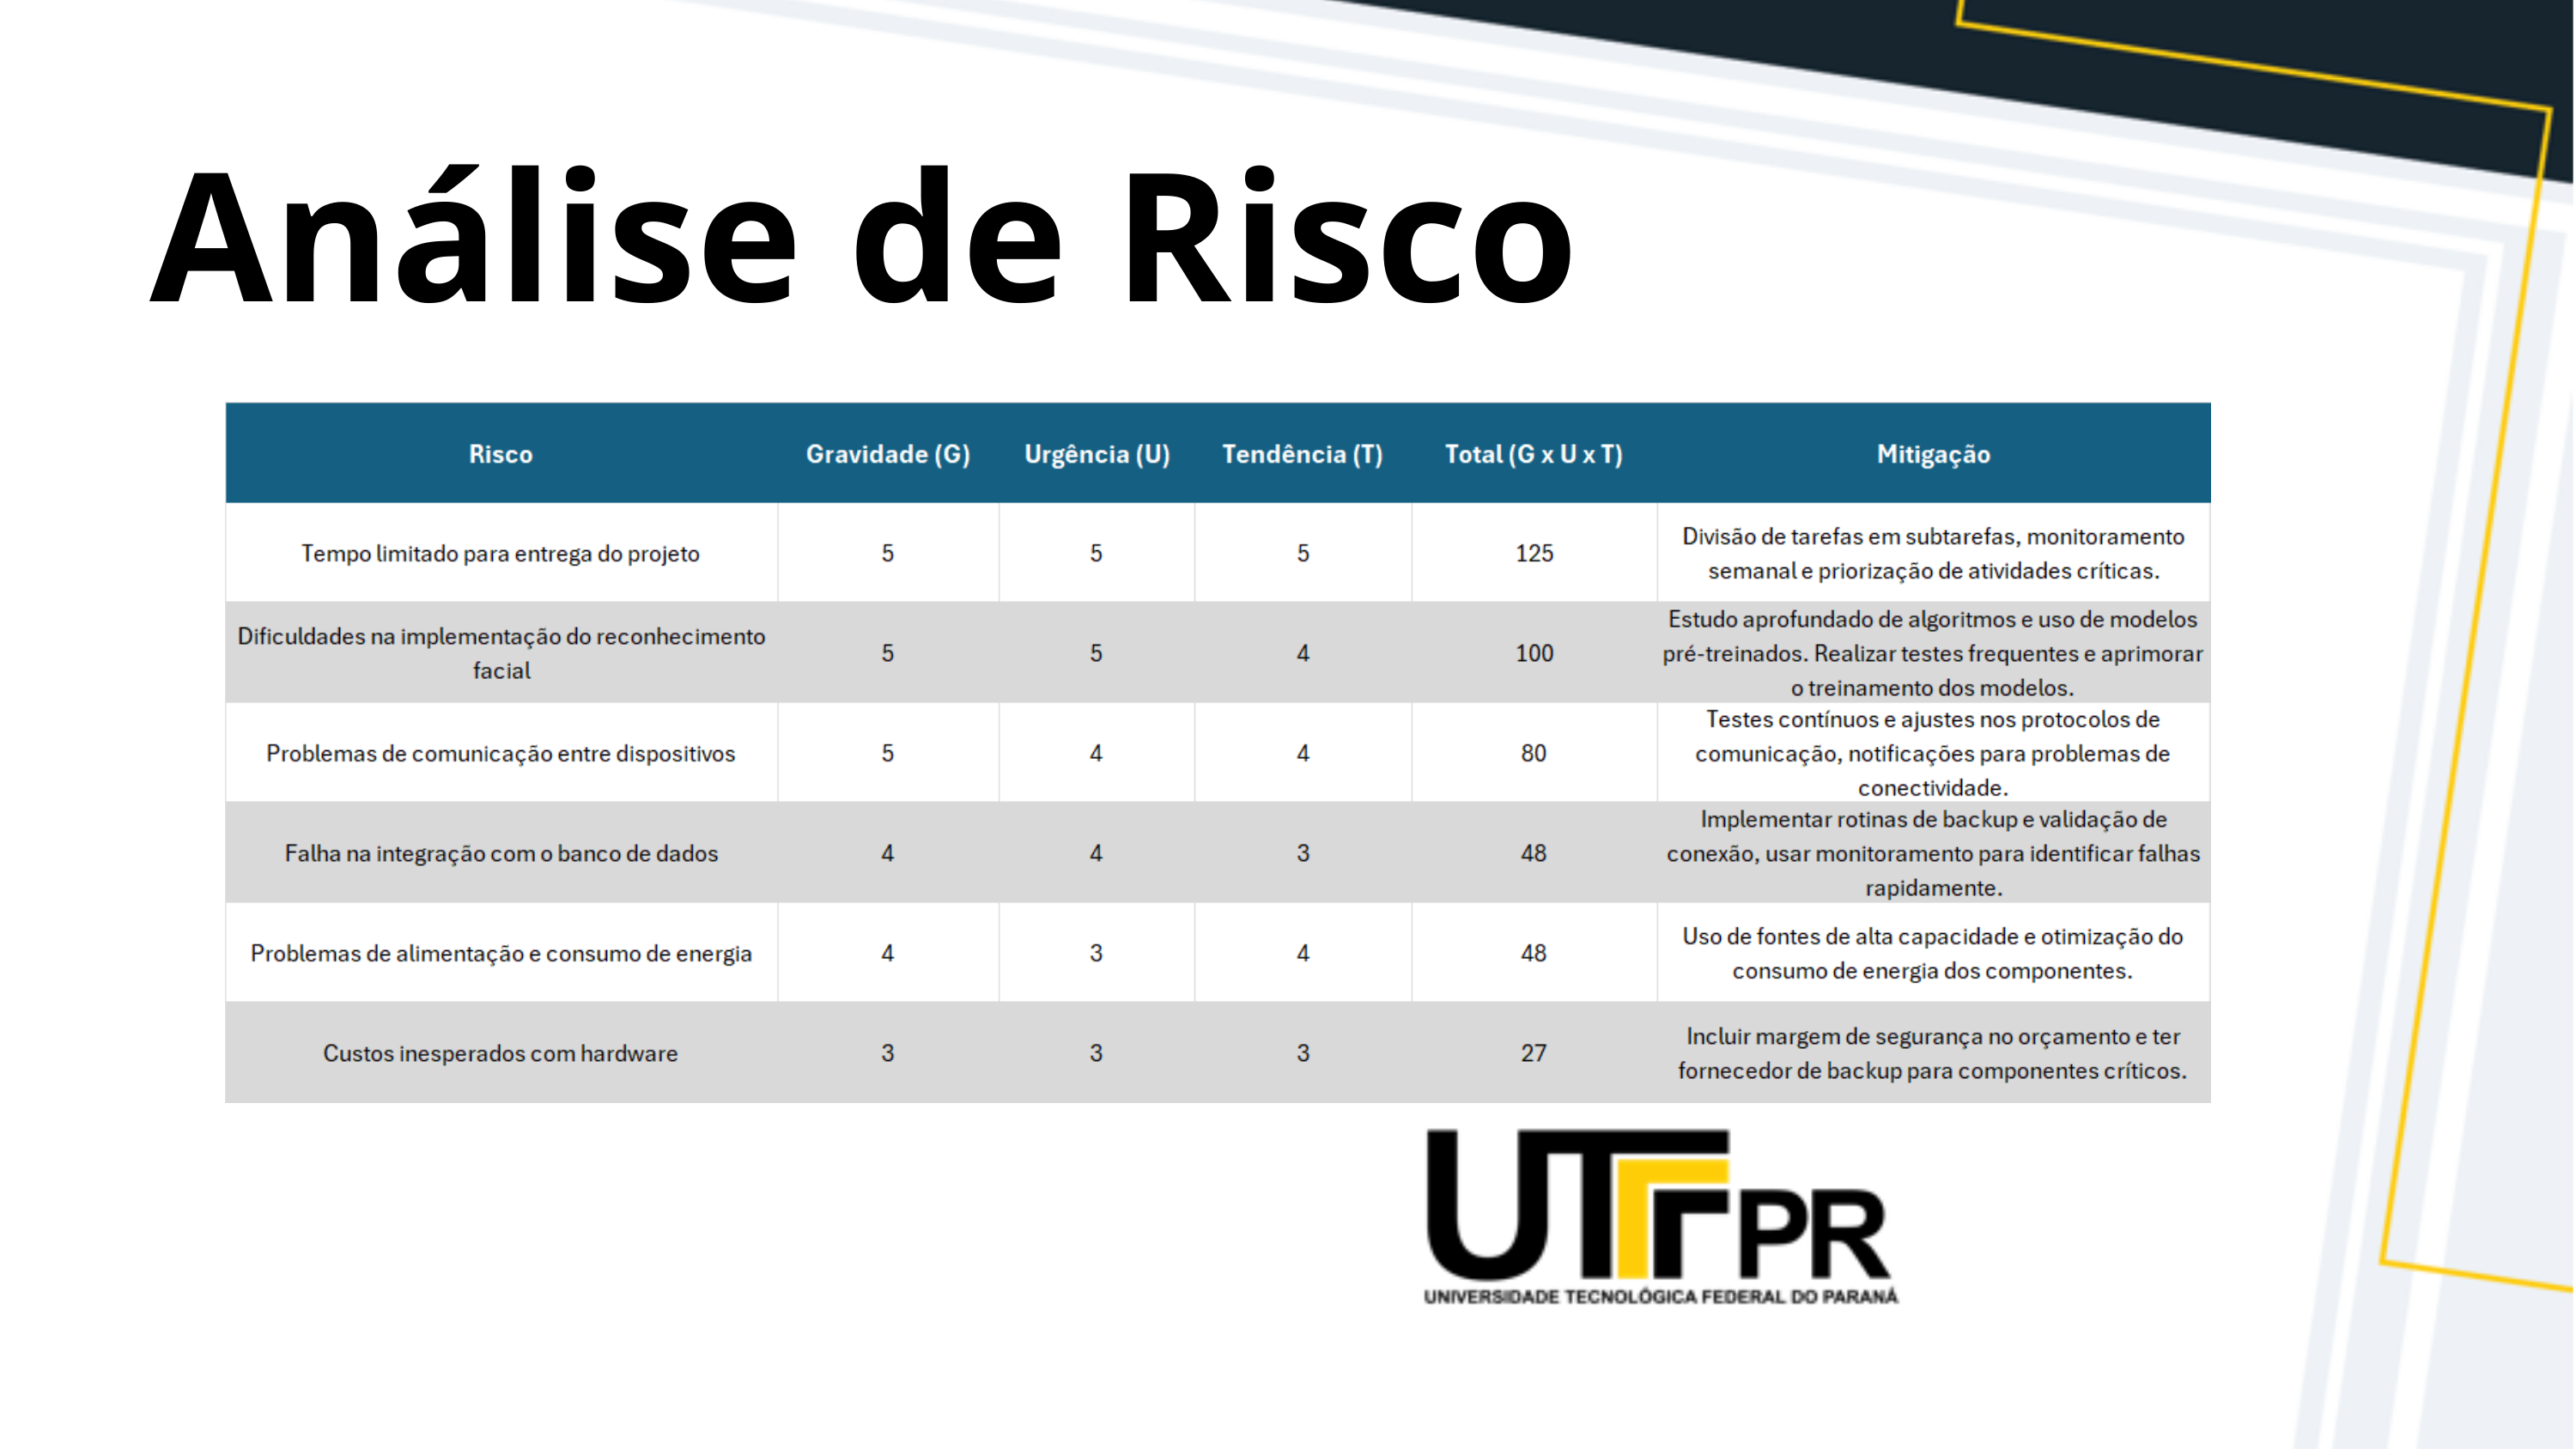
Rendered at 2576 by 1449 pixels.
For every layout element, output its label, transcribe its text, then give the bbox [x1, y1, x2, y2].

picture [225, 402, 2212, 1104]
text_box Análise de Risco [0, 87, 1728, 338]
text_box [3, 0, 2573, 1449]
